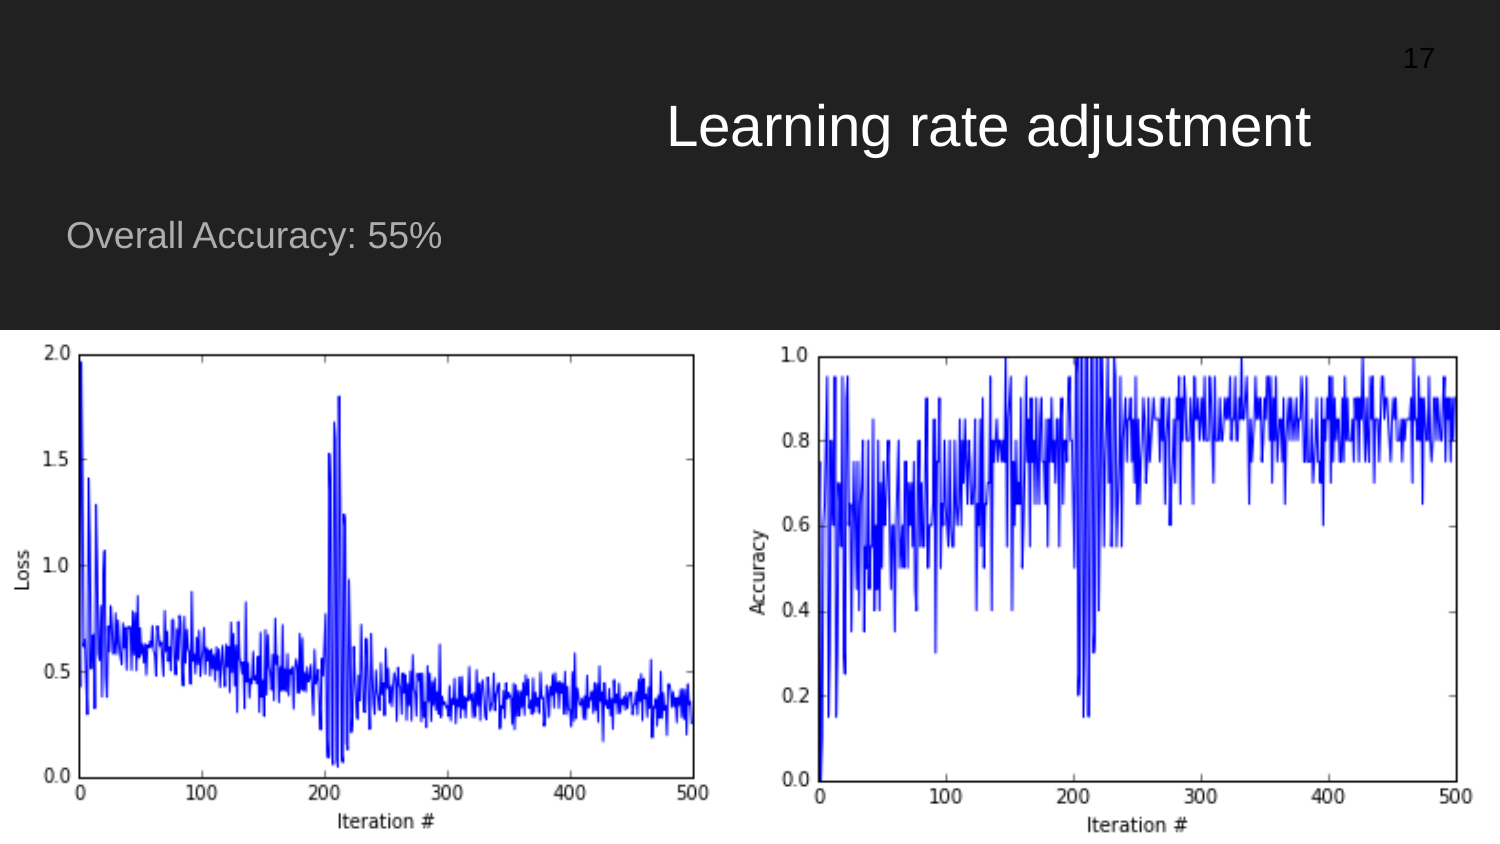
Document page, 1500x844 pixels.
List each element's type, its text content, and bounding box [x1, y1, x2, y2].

slide_number ‹#› [1387, 24, 1478, 89]
title Learning rate adjustment [51, 72, 1449, 167]
list Overall Accuracy: 55% [50, 188, 1450, 328]
picture [0, 329, 1500, 844]
